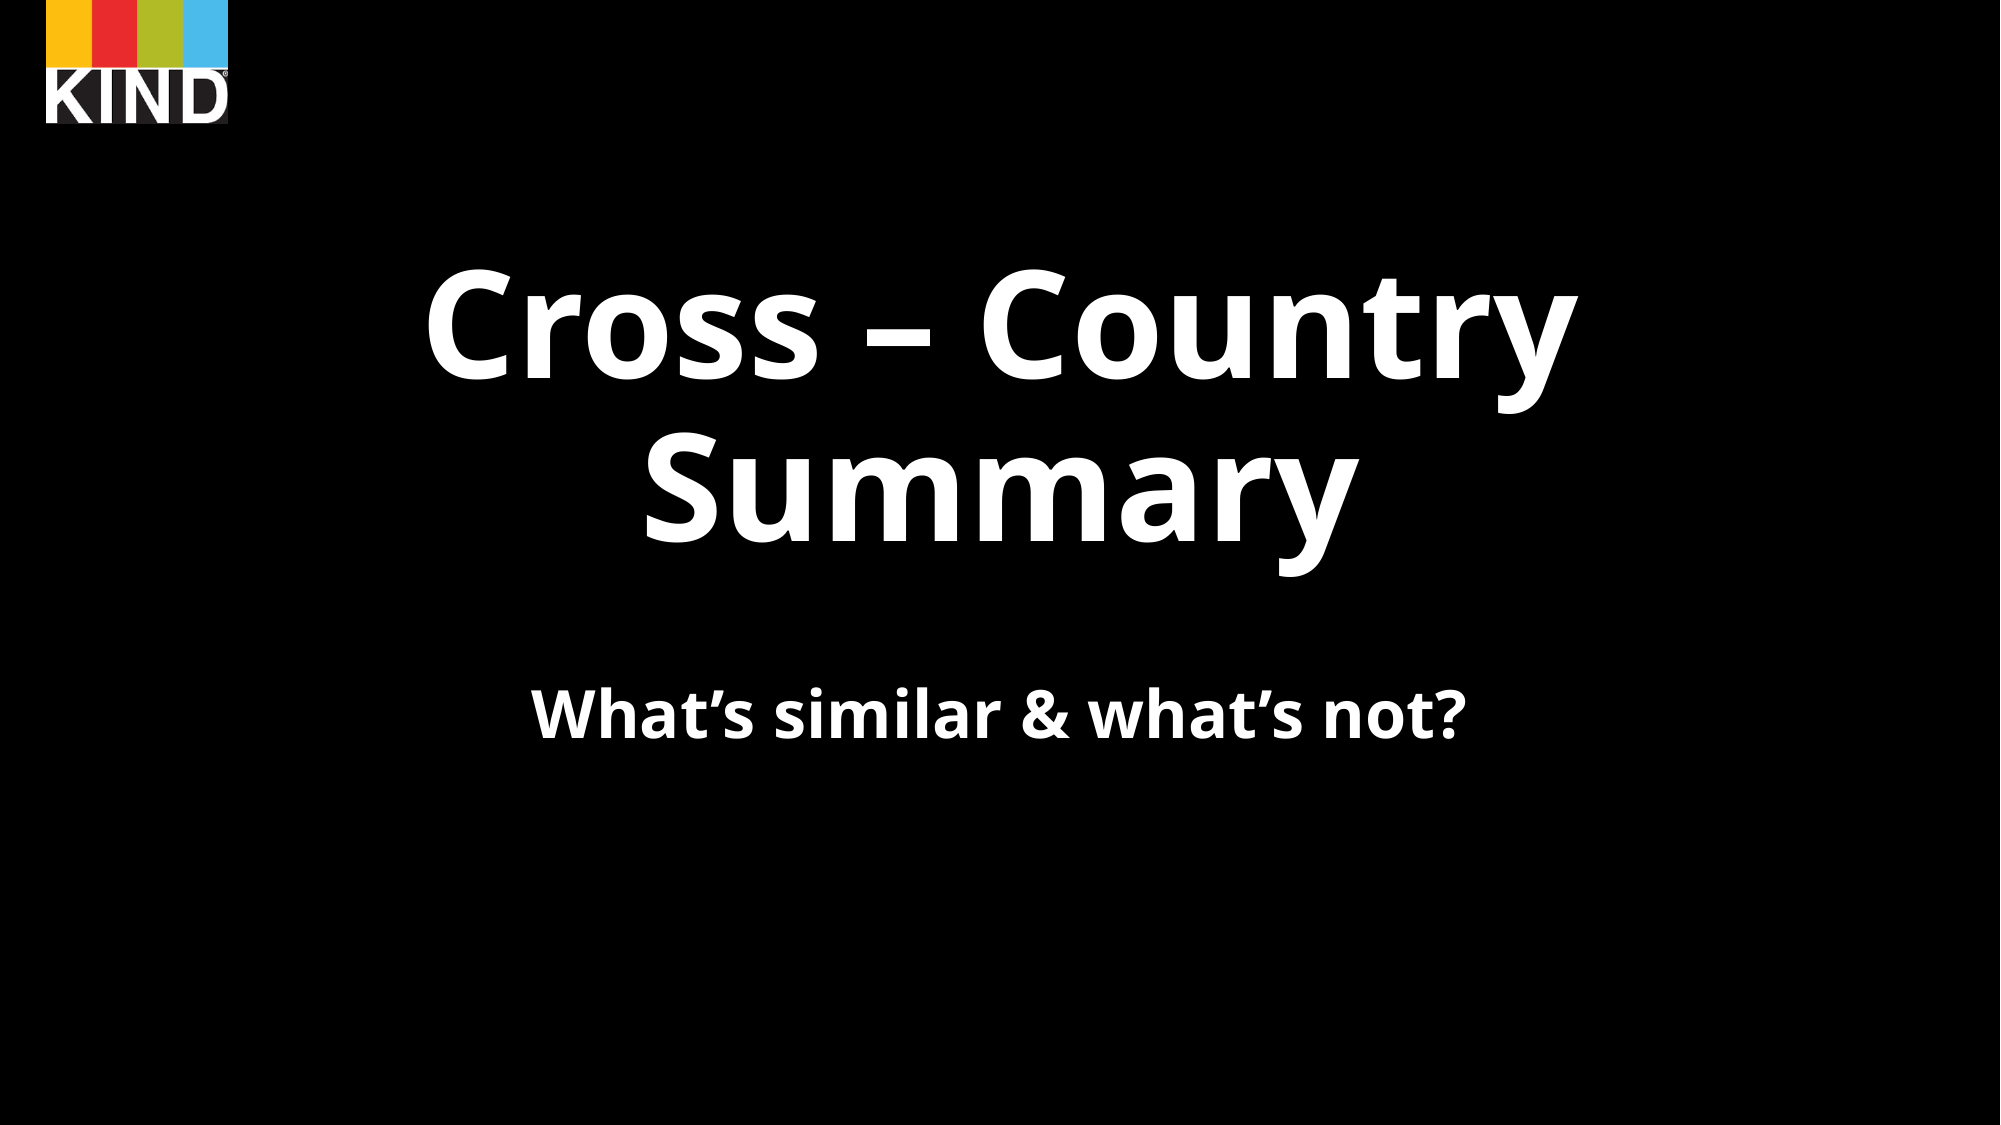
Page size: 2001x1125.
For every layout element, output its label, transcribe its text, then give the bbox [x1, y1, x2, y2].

list What’s similar & what’s not? [273, 566, 1727, 869]
picture [45, 0, 228, 124]
list Cross – Country Summary [273, 260, 1727, 563]
